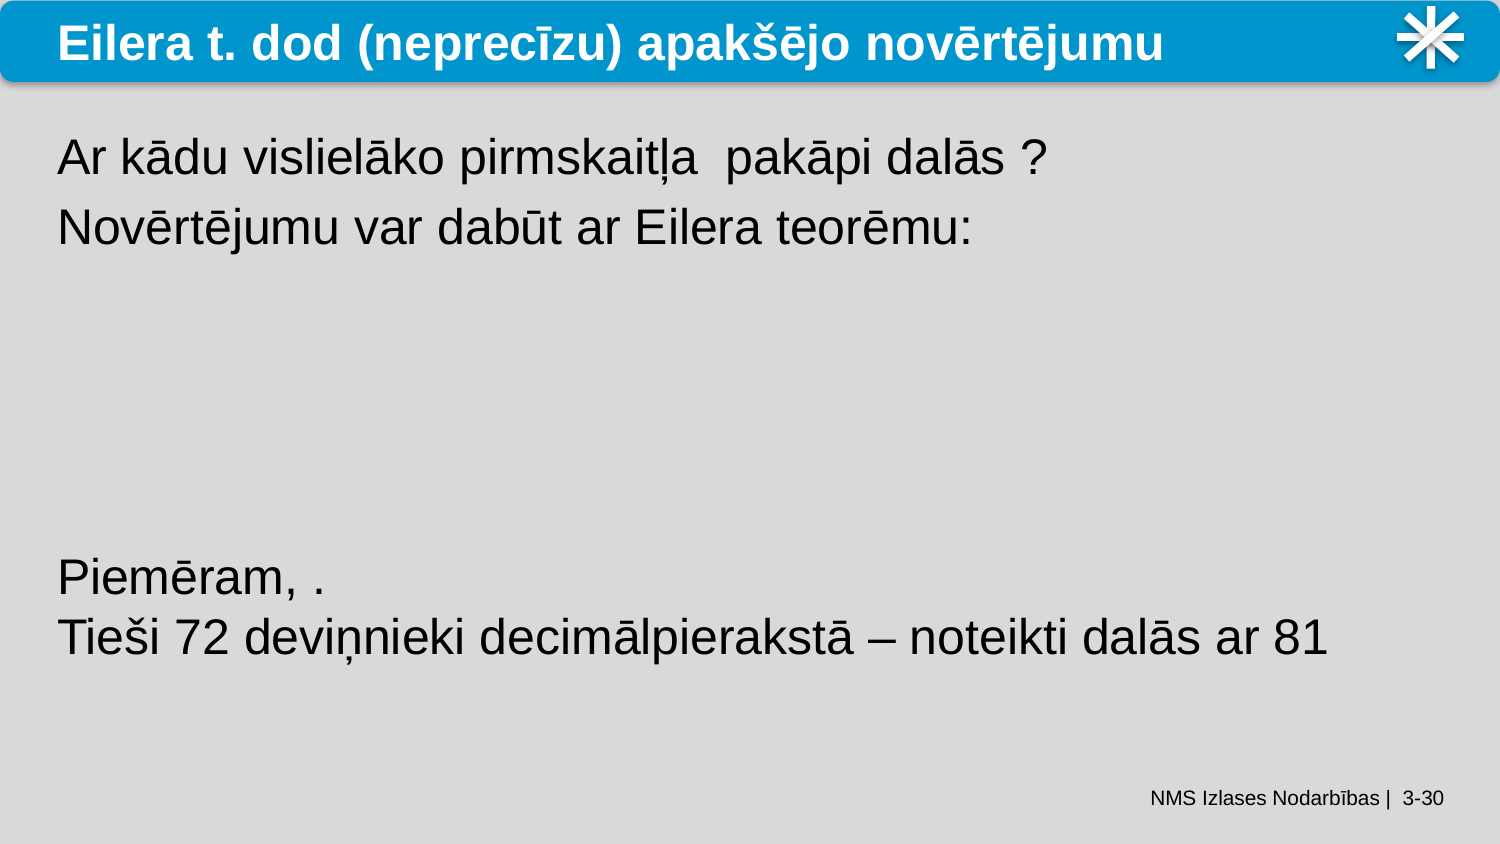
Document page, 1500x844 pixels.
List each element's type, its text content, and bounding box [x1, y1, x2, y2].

title Eilera t. dod (neprecīzu) apakšējo novērtējumu [56, 10, 1297, 73]
